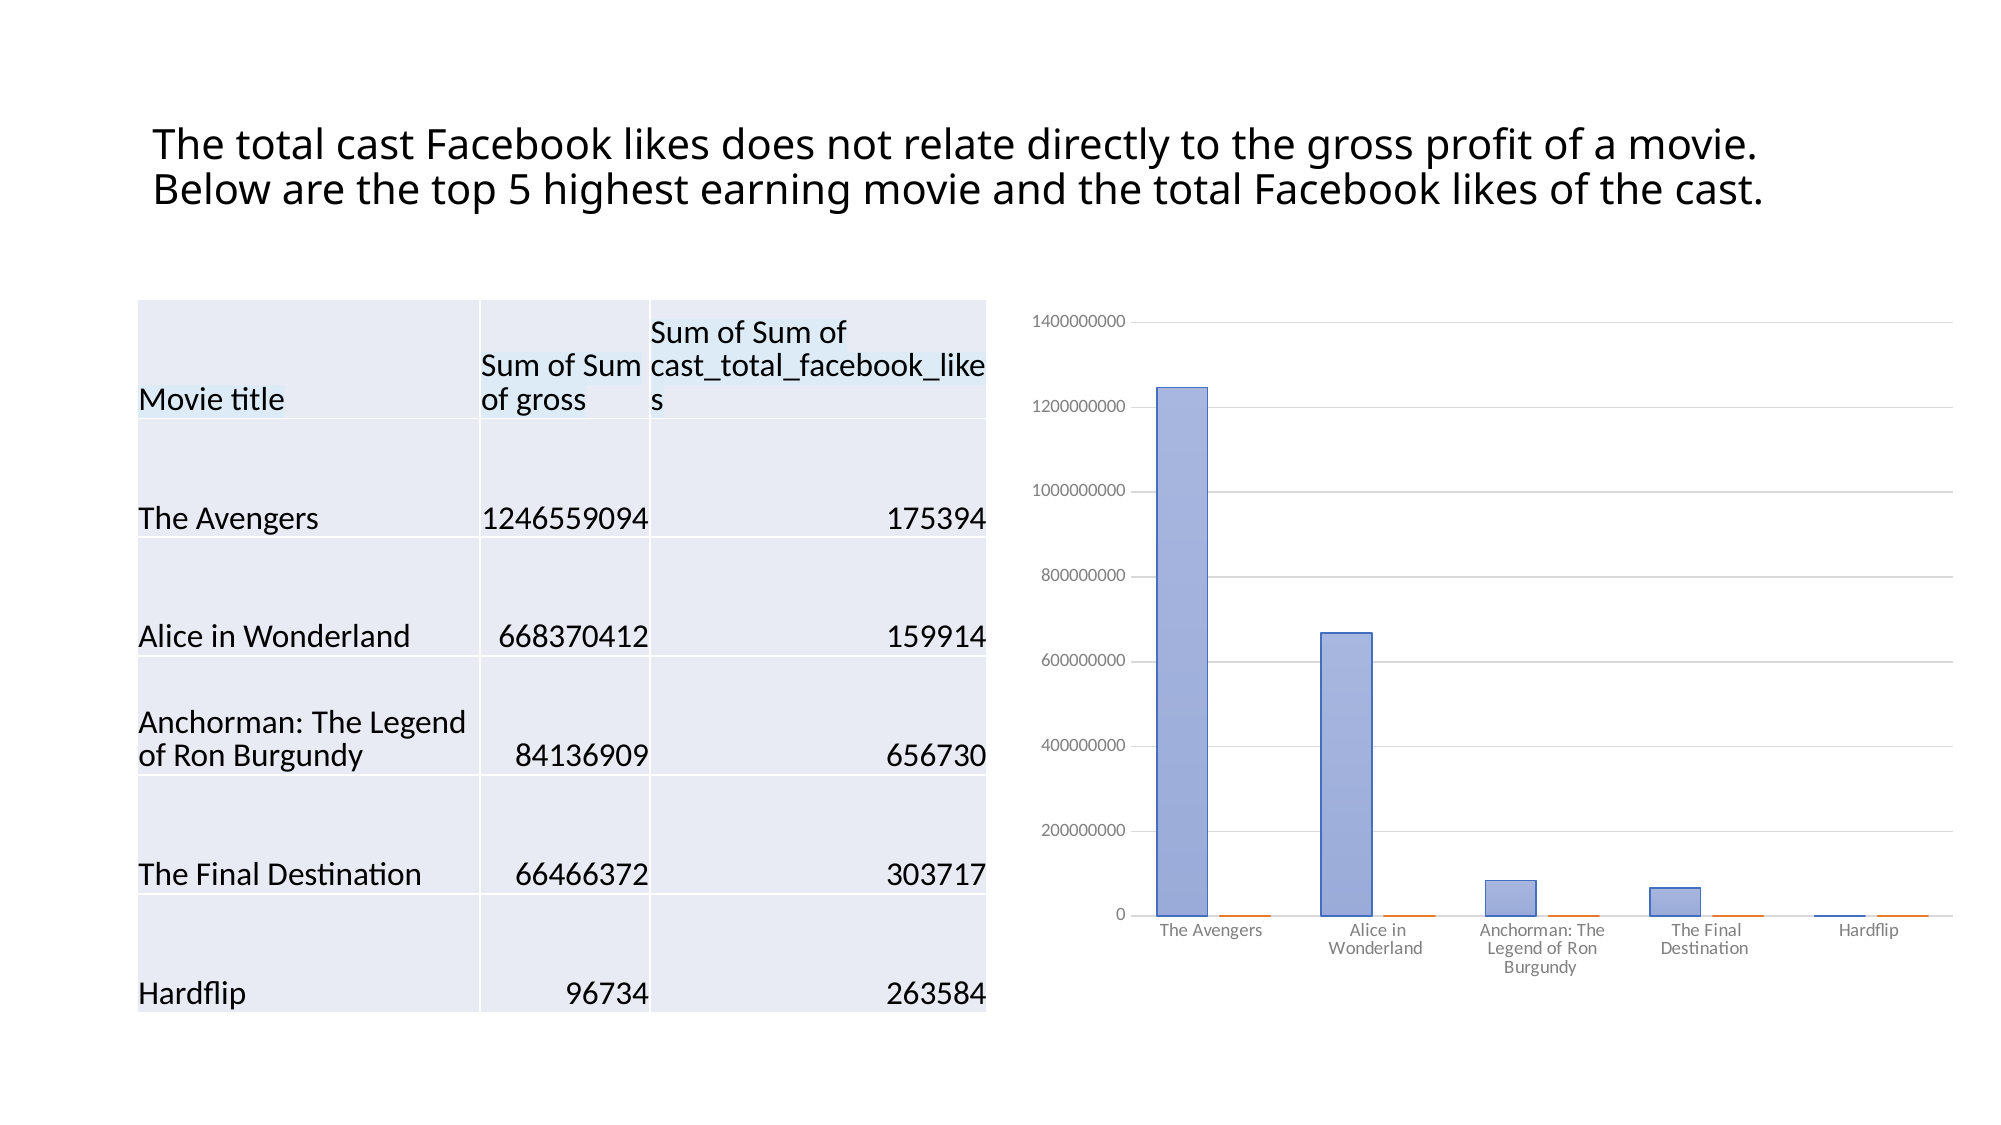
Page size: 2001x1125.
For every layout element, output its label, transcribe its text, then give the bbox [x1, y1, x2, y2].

table_header Sum of Sum of gross [481, 300, 649, 418]
table_header Movie title [138, 300, 479, 418]
table_cell 66466372 [481, 776, 649, 893]
table_cell 1246559094 [481, 419, 649, 536]
table_cell The Final Destination [138, 776, 479, 893]
table_header Sum of Sum of cast_total_facebook_likes [651, 300, 986, 418]
table_cell 175394 [651, 419, 986, 536]
table_cell The Avengers [138, 419, 479, 536]
table_cell 96734 [481, 895, 649, 1012]
title The total cast Facebook likes does not relate directly to the gross profit of a movie. Below are the top 5 highest earning movie and the total Facebook likes of the cast. [137, 59, 1863, 278]
table_cell 84136909 [481, 657, 649, 774]
table_cell 263584 [651, 895, 986, 1012]
table_cell 656730 [651, 657, 986, 774]
table_cell Hardflip [138, 895, 479, 1012]
chart [1012, 299, 1973, 993]
table_cell 159914 [651, 538, 986, 655]
table_cell Anchorman: The Legend of Ron Burgundy [138, 657, 479, 774]
table_cell 303717 [651, 776, 986, 893]
table_cell Alice in Wonderland [138, 538, 479, 655]
table_cell 668370412 [481, 538, 649, 655]
